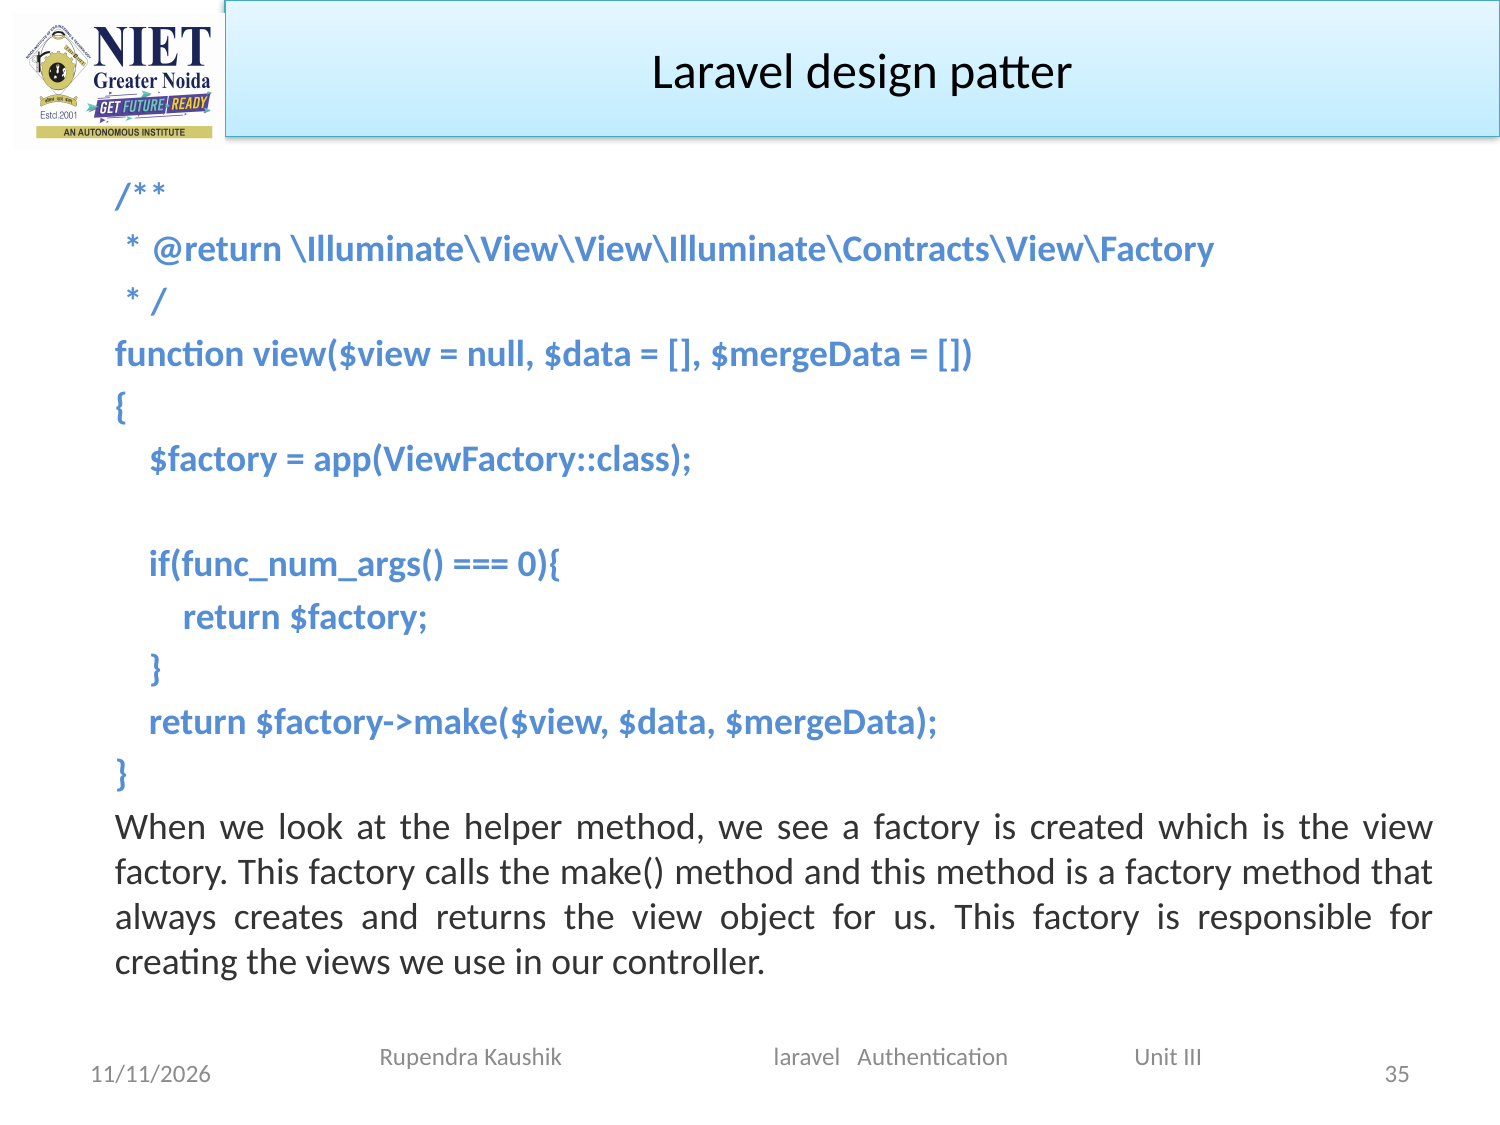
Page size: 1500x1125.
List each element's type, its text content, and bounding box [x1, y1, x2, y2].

slide_number 35 [1074, 1042, 1425, 1103]
text_box Laravel design patter [224, 0, 1500, 137]
picture [13, 13, 226, 151]
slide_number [75, 1042, 425, 1103]
list /** * @return \Illuminate\View\View\Illuminate\Contracts\View\Factory * / function view($view = null, $data = [], $mergeData = []) { $factory = app(ViewFactory::class); if(func_num_args() === 0){ return $factory; } return $factory->make($view, $data, $mergeData); } When we look at the helper method, we see a factory is created which is the view factory. This factory calls the make() method and this method is a factory method that always creates and returns the view object for us. This factory is responsible for creating the views we use in our controller. [99, 164, 1450, 907]
text_box Rupendra Kaushik laravel Authentication Unit III [329, 1033, 1255, 1079]
